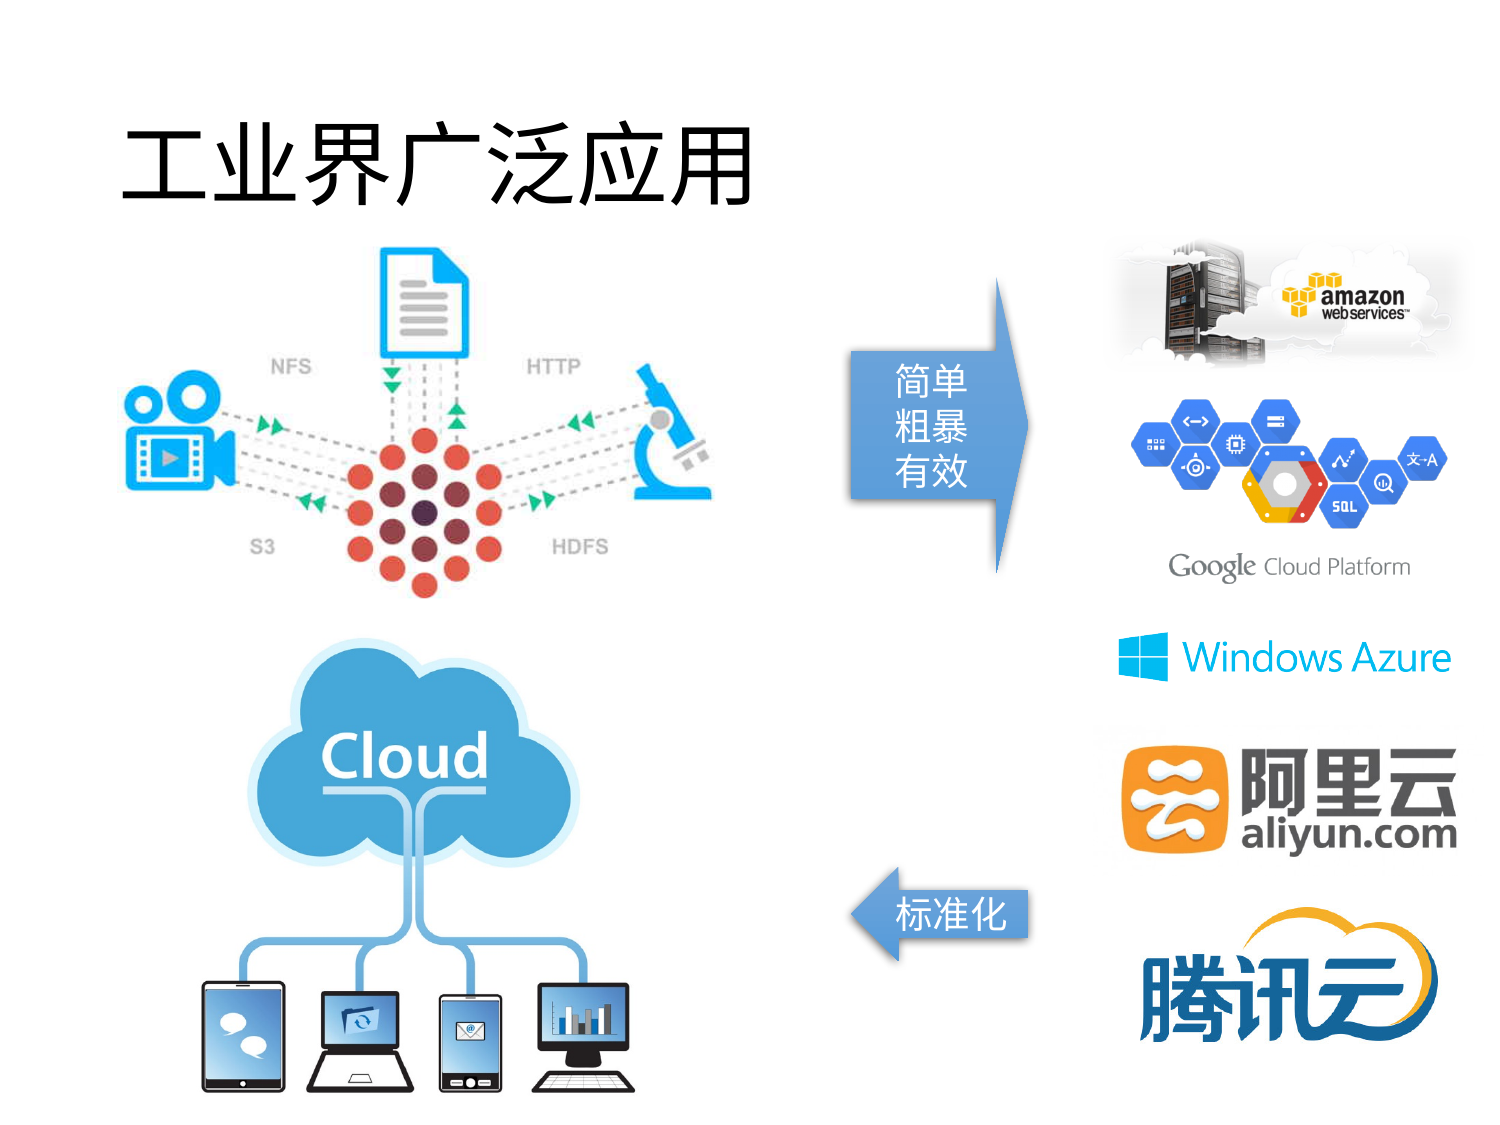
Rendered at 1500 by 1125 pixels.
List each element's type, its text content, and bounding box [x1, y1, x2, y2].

picture [1102, 234, 1476, 373]
picture [1093, 725, 1484, 876]
picture [116, 229, 719, 1125]
picture [1093, 604, 1484, 707]
picture [1080, 391, 1497, 586]
picture [1104, 894, 1474, 1058]
text_box 简单 粗暴 有效 [851, 277, 1029, 573]
text_box 标准化 [851, 866, 1029, 962]
title 工业界广泛应用 [103, 59, 1397, 278]
